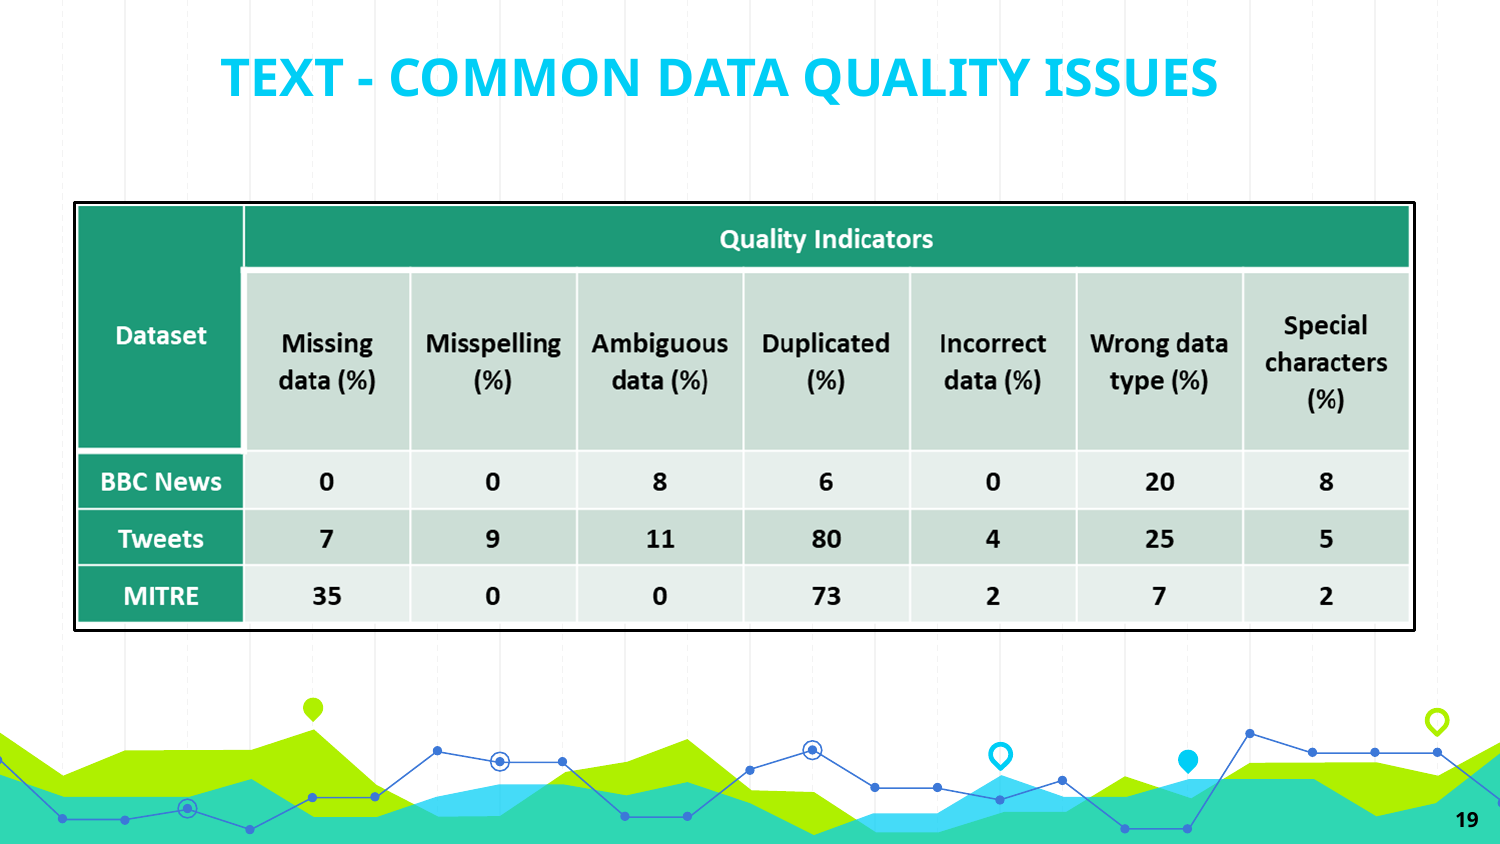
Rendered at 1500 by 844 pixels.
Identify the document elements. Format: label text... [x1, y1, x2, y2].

slide_number ‹#› [1403, 791, 1494, 844]
picture [75, 203, 1413, 630]
list TEXT - COMMON DATA QUALITY ISSUES [14, 29, 1426, 122]
